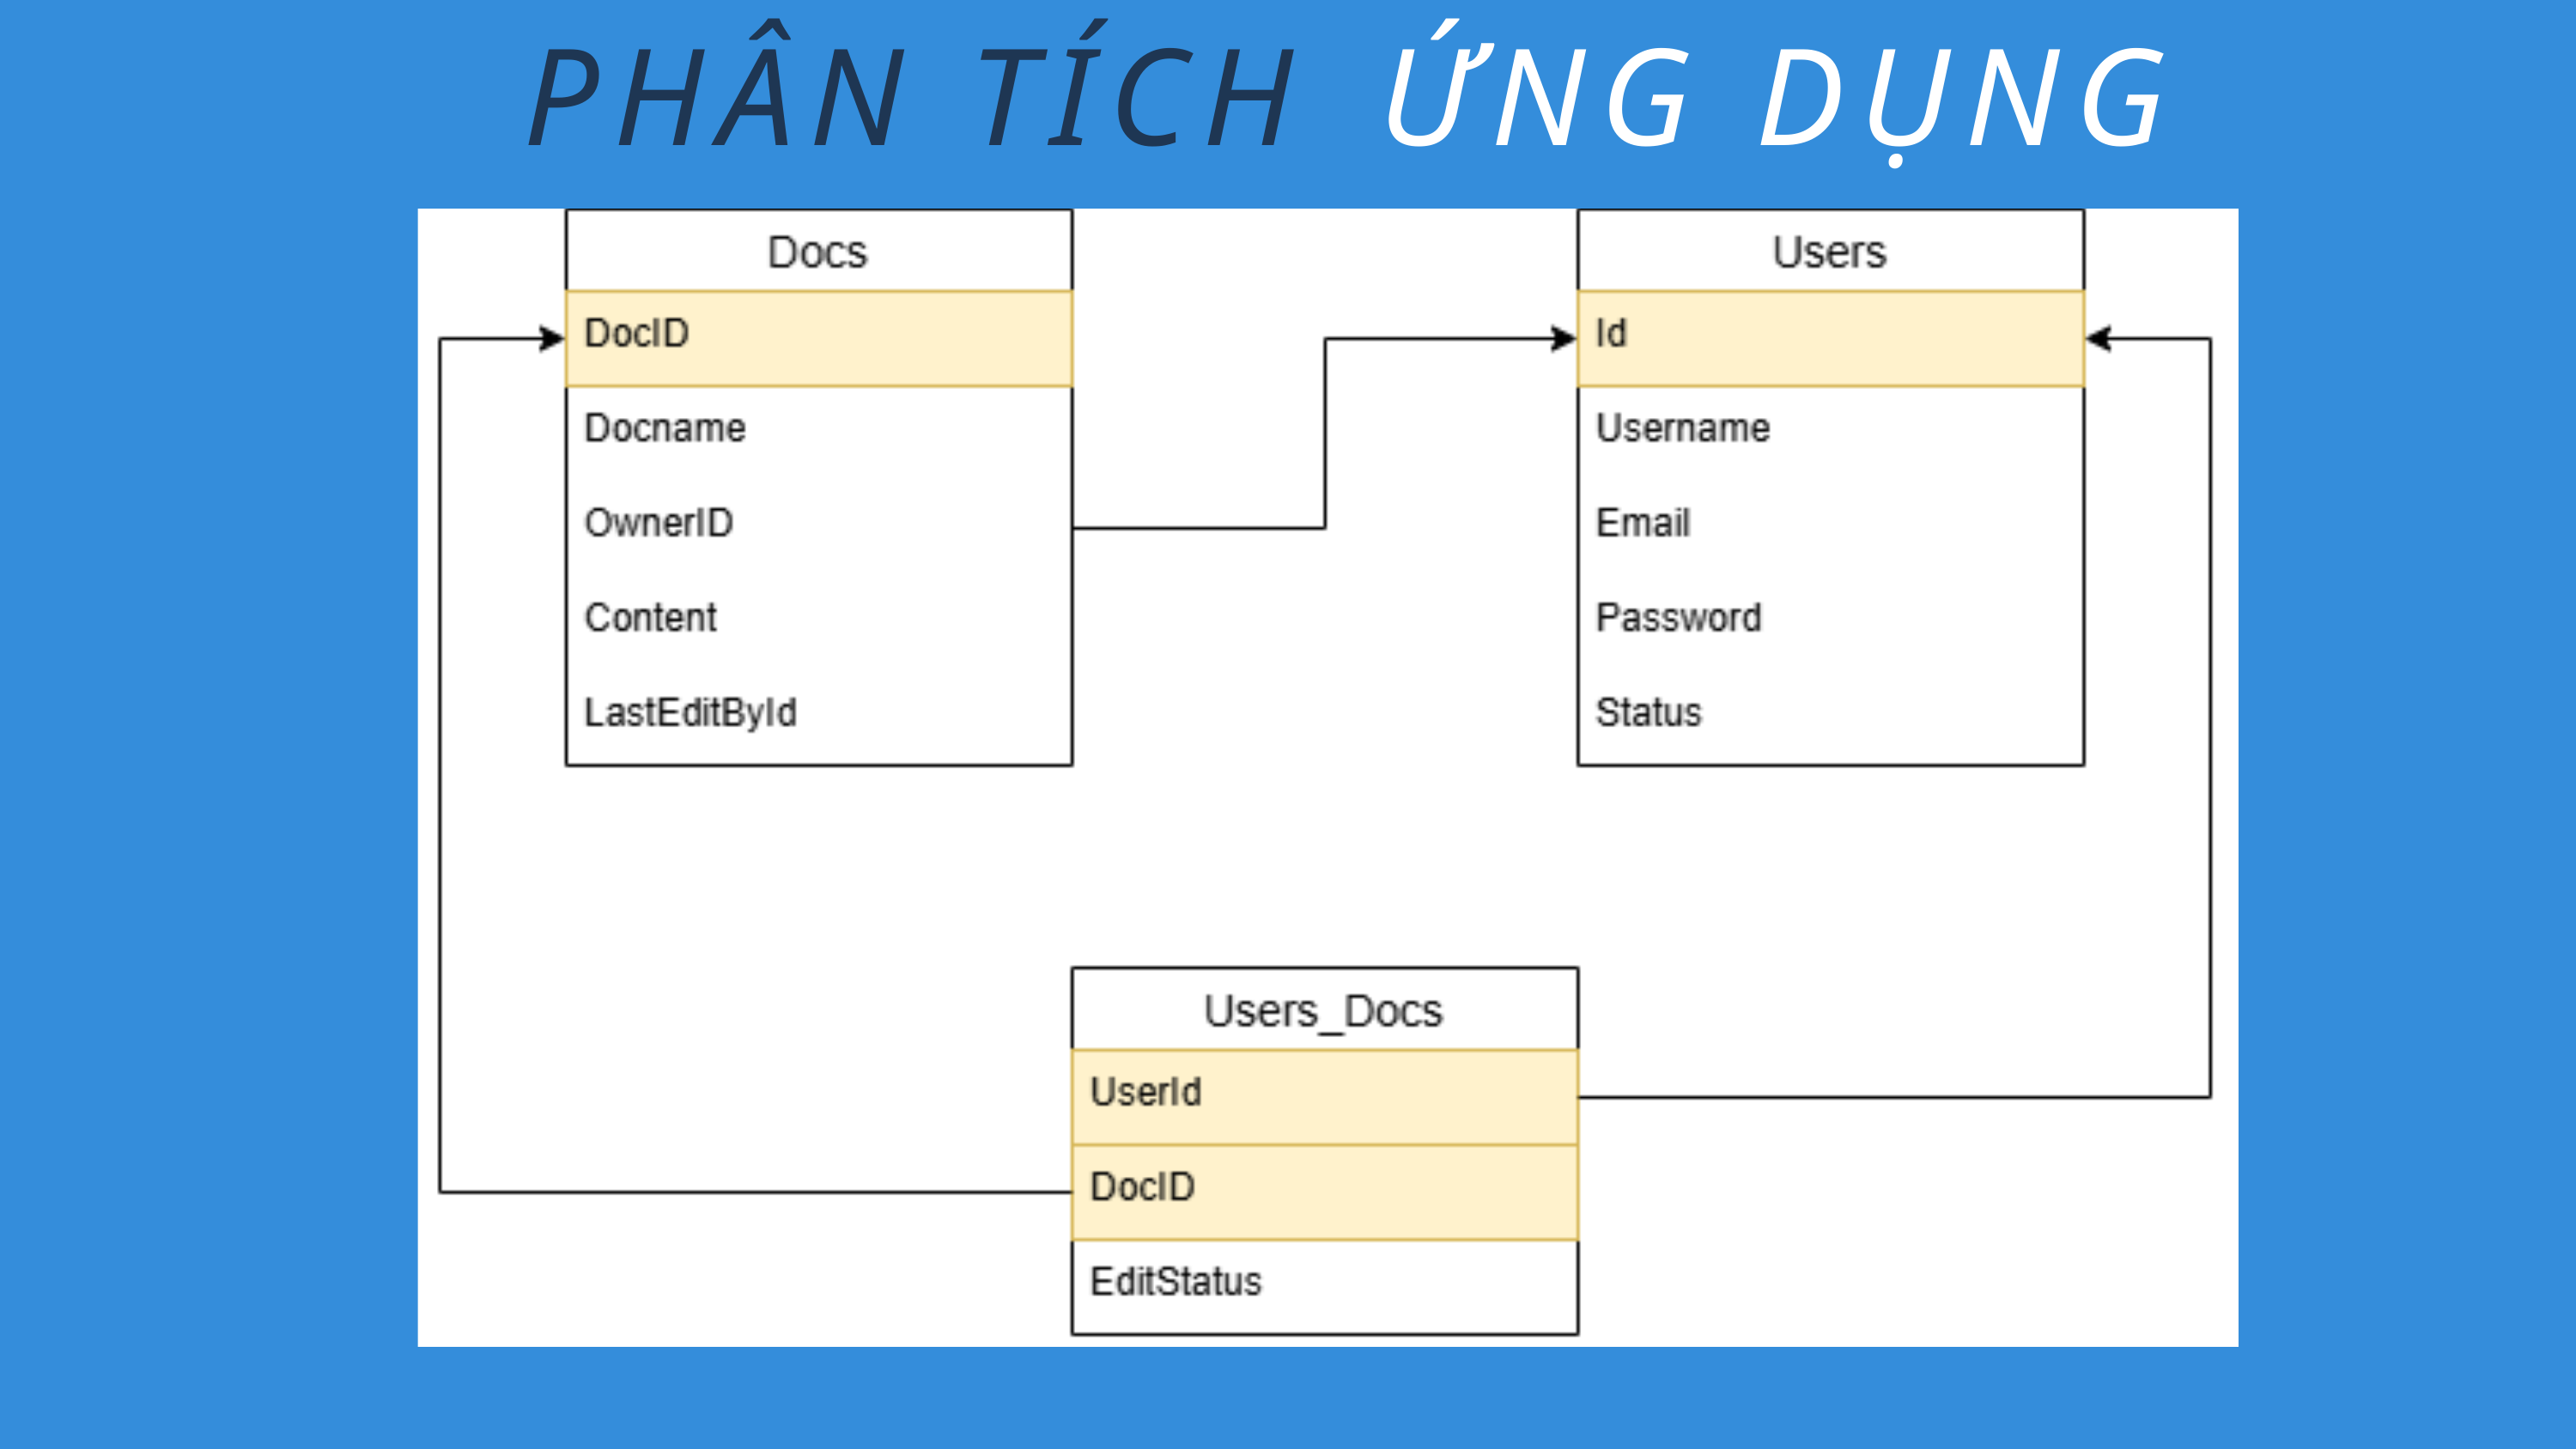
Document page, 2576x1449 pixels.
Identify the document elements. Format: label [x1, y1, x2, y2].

text_box [417, 209, 2239, 1347]
text_box [436, 0, 2220, 161]
